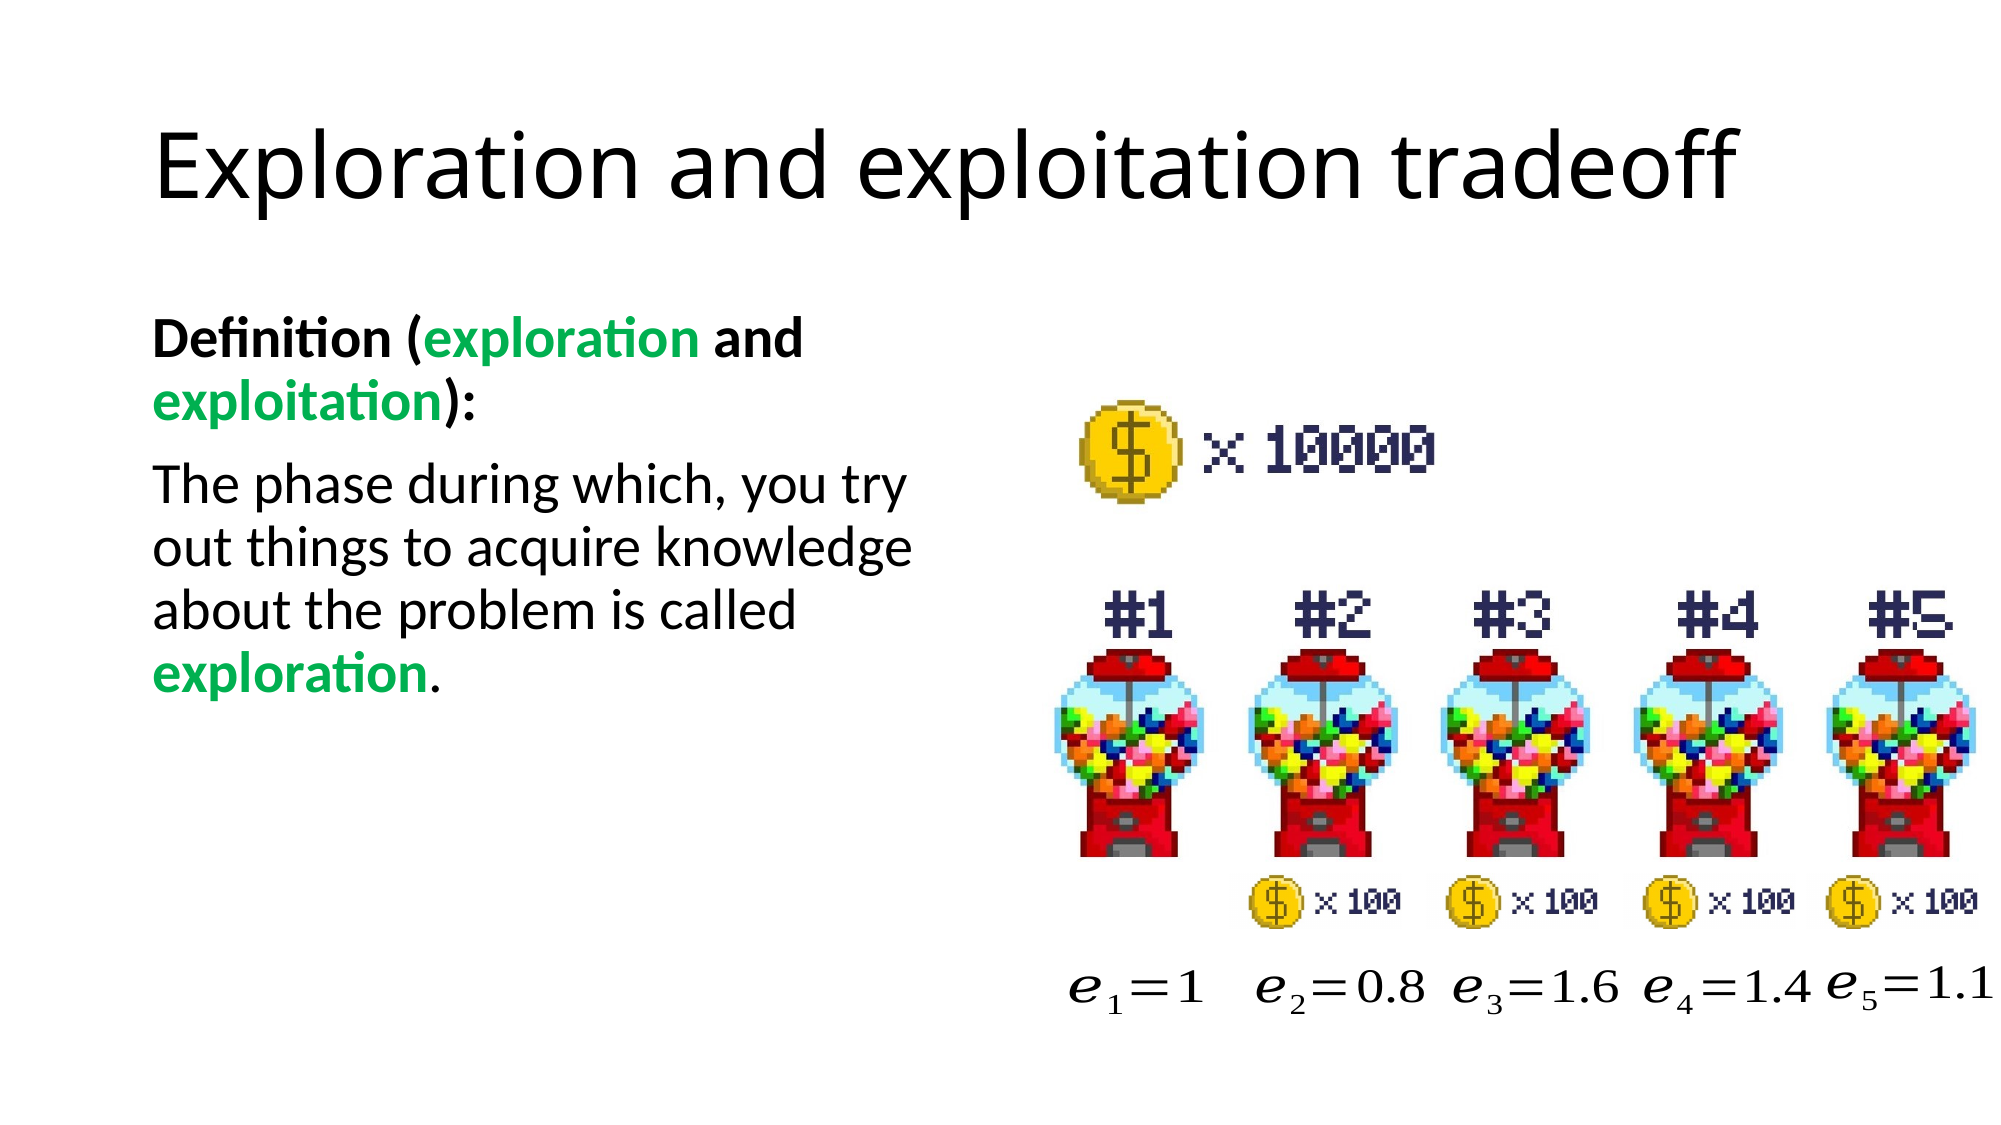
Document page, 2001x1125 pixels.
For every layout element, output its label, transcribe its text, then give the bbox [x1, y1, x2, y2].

picture [1042, 396, 1982, 862]
picture [1806, 873, 1979, 929]
picture [1623, 873, 1796, 929]
list Definition (exploration and exploitation): The phase during which, you try out things to acquire knowledge about the problem is called exploration. [137, 299, 988, 1125]
picture [1229, 873, 1402, 929]
title Exploration and exploitation tradeoff [137, 59, 1863, 278]
picture [1426, 873, 1599, 929]
